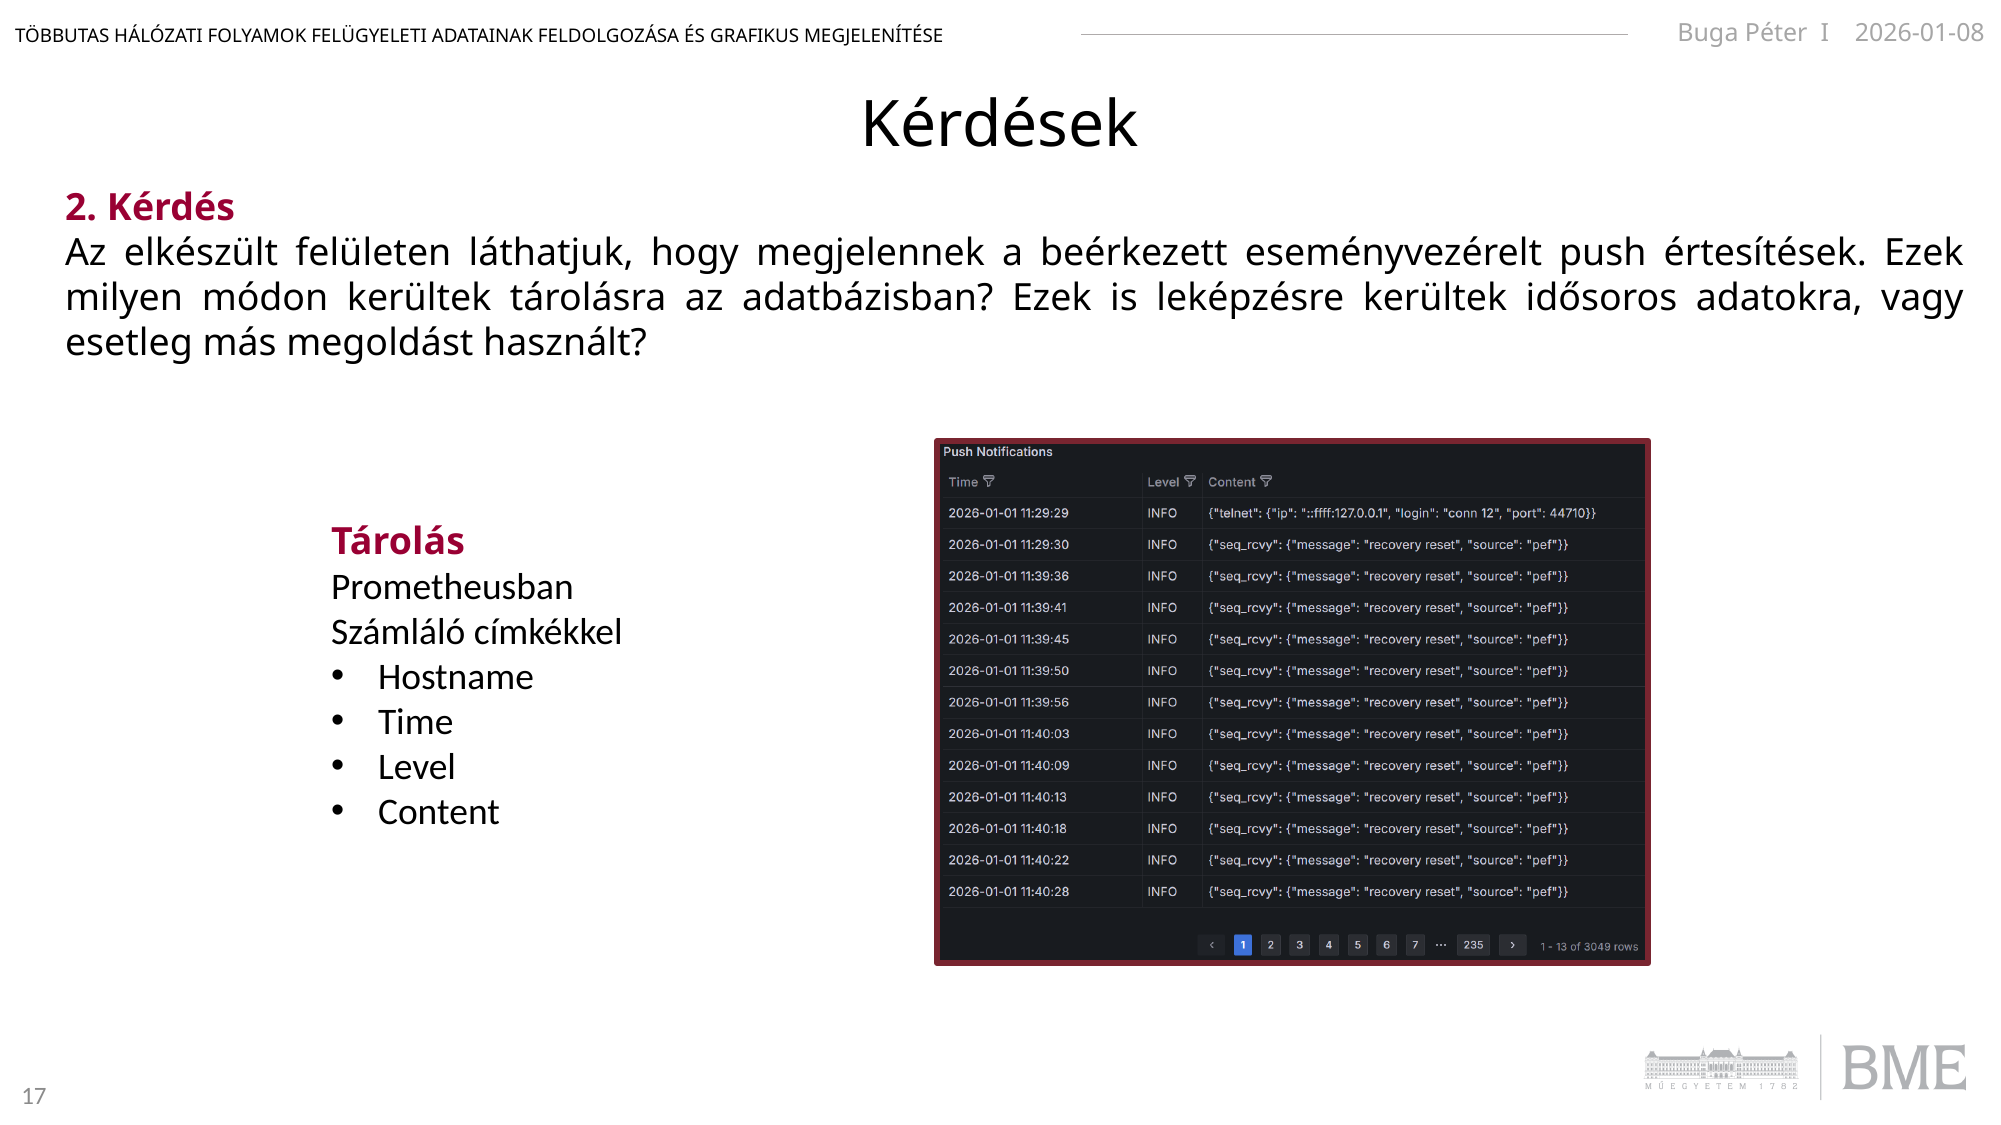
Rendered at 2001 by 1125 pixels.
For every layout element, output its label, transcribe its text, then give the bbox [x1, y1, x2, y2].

text_box 2. Kérdés Az elkészült felületen láthatjuk, hogy megjelennek a beérkezett eseményvezérelt push értesítések. Ezek milyen módon kerültek tárolásra az adatbázisban? Ezek is leképzésre kerültek idősoros adatokra, vagy esetleg más megoldást használt? [50, 175, 1981, 371]
picture [1628, 979, 1981, 1125]
text_box TÖBBUTAS HÁLÓZATI FOLYAMOK FELÜGYELETI ADATAINAK FELDOLGOZÁSA ÉS GRAFIKUS MEGJELENÍTÉSE [0, 15, 1102, 77]
text_box Buga Péter I 2026-01-08 [1581, 8, 2000, 55]
picture [940, 444, 1646, 960]
title Kérdések [271, 83, 1729, 169]
text_box Tárolás Prometheusban Számláló címkékkel Hostname Time Level Content [316, 509, 940, 840]
slide_number 17 [0, 1065, 62, 1125]
